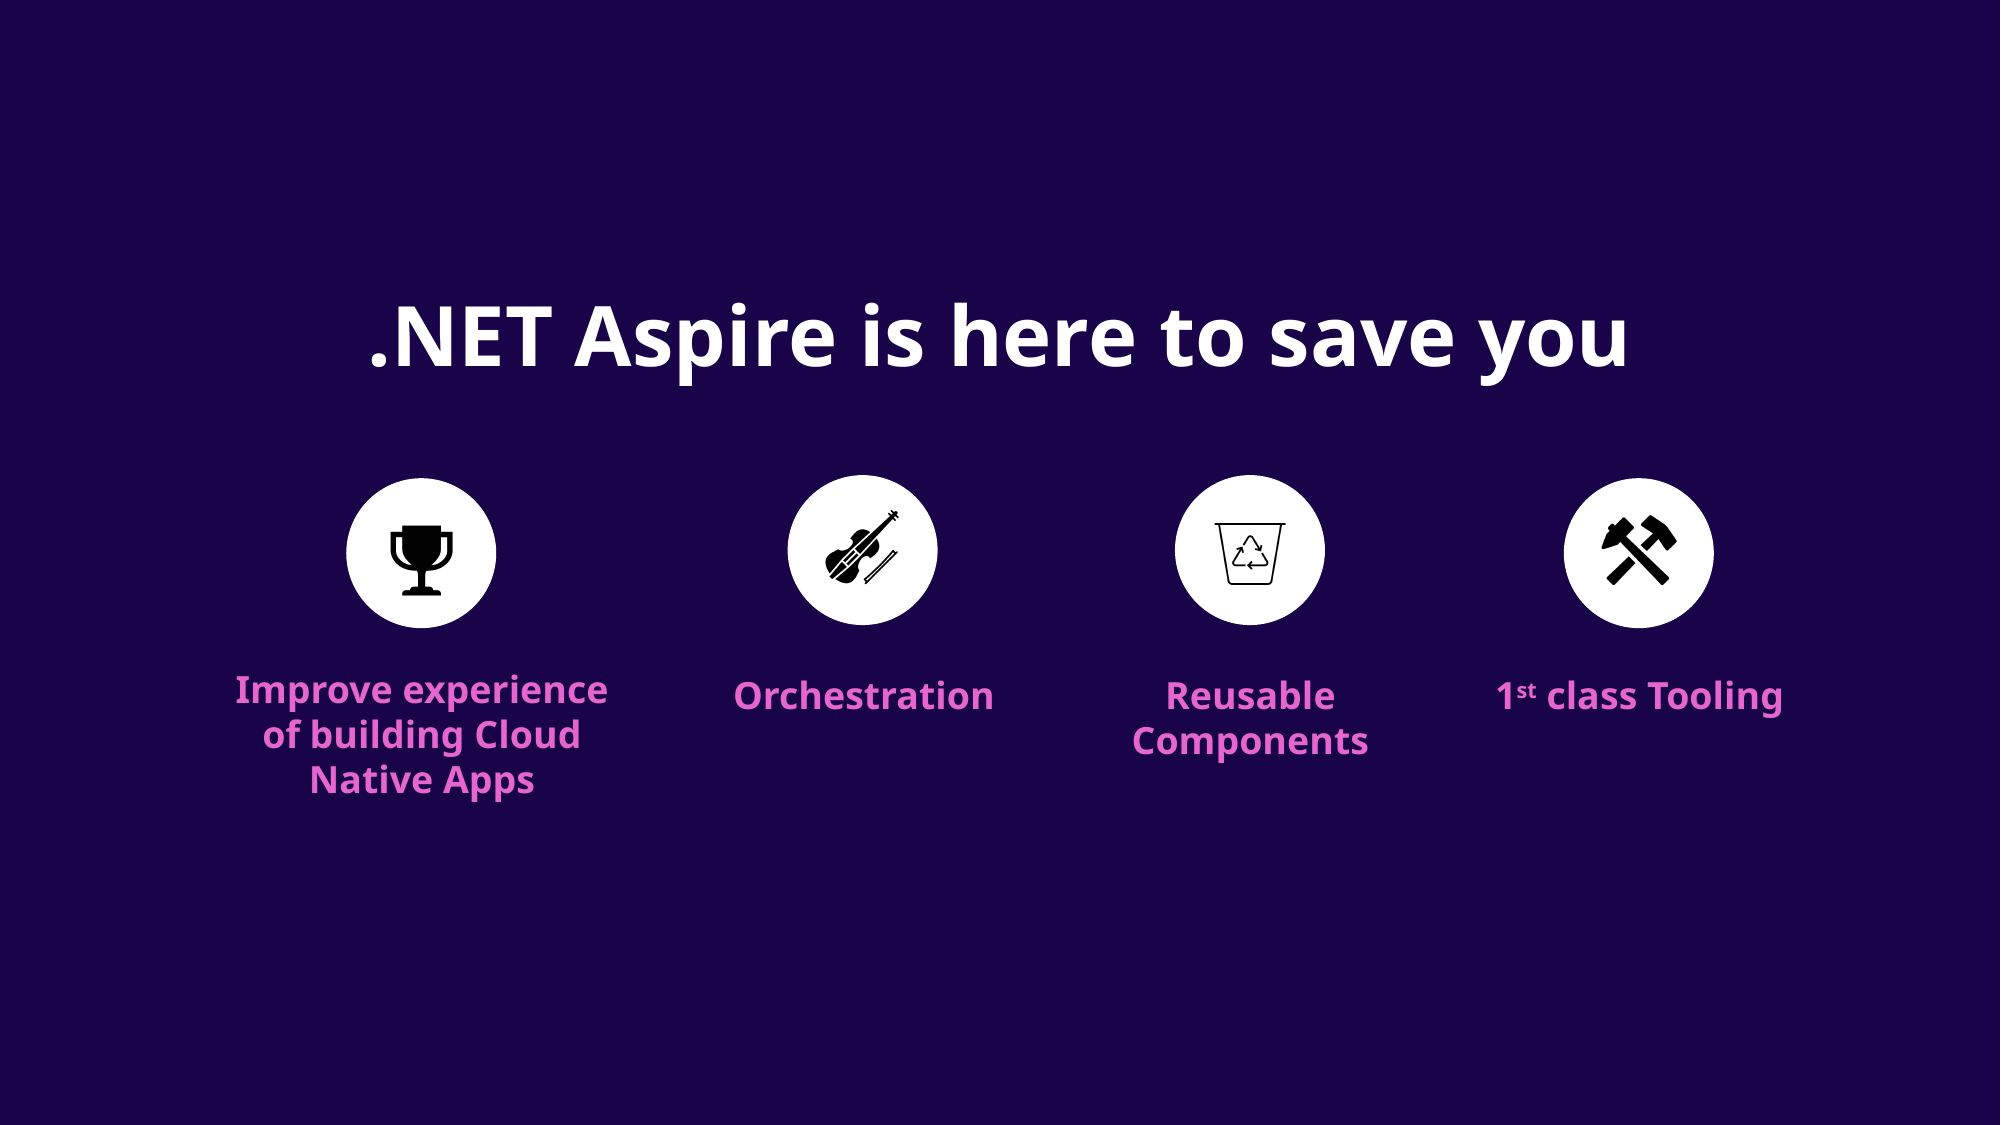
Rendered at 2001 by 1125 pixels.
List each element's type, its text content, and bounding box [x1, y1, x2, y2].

picture [378, 517, 464, 603]
text_box [1563, 477, 1715, 629]
list Improve experience of building Cloud Native Apps [232, 665, 612, 802]
list Reusable Components [1060, 671, 1441, 763]
picture [817, 502, 906, 592]
picture [1205, 508, 1295, 598]
text_box [786, 474, 939, 626]
text_box 1st class Tooling [1450, 671, 1830, 718]
list Orchestration [674, 671, 1054, 718]
text_box [345, 477, 498, 629]
picture [1597, 509, 1680, 592]
text_box [1174, 474, 1326, 626]
title .NET Aspire is here to save you [93, 282, 1907, 384]
